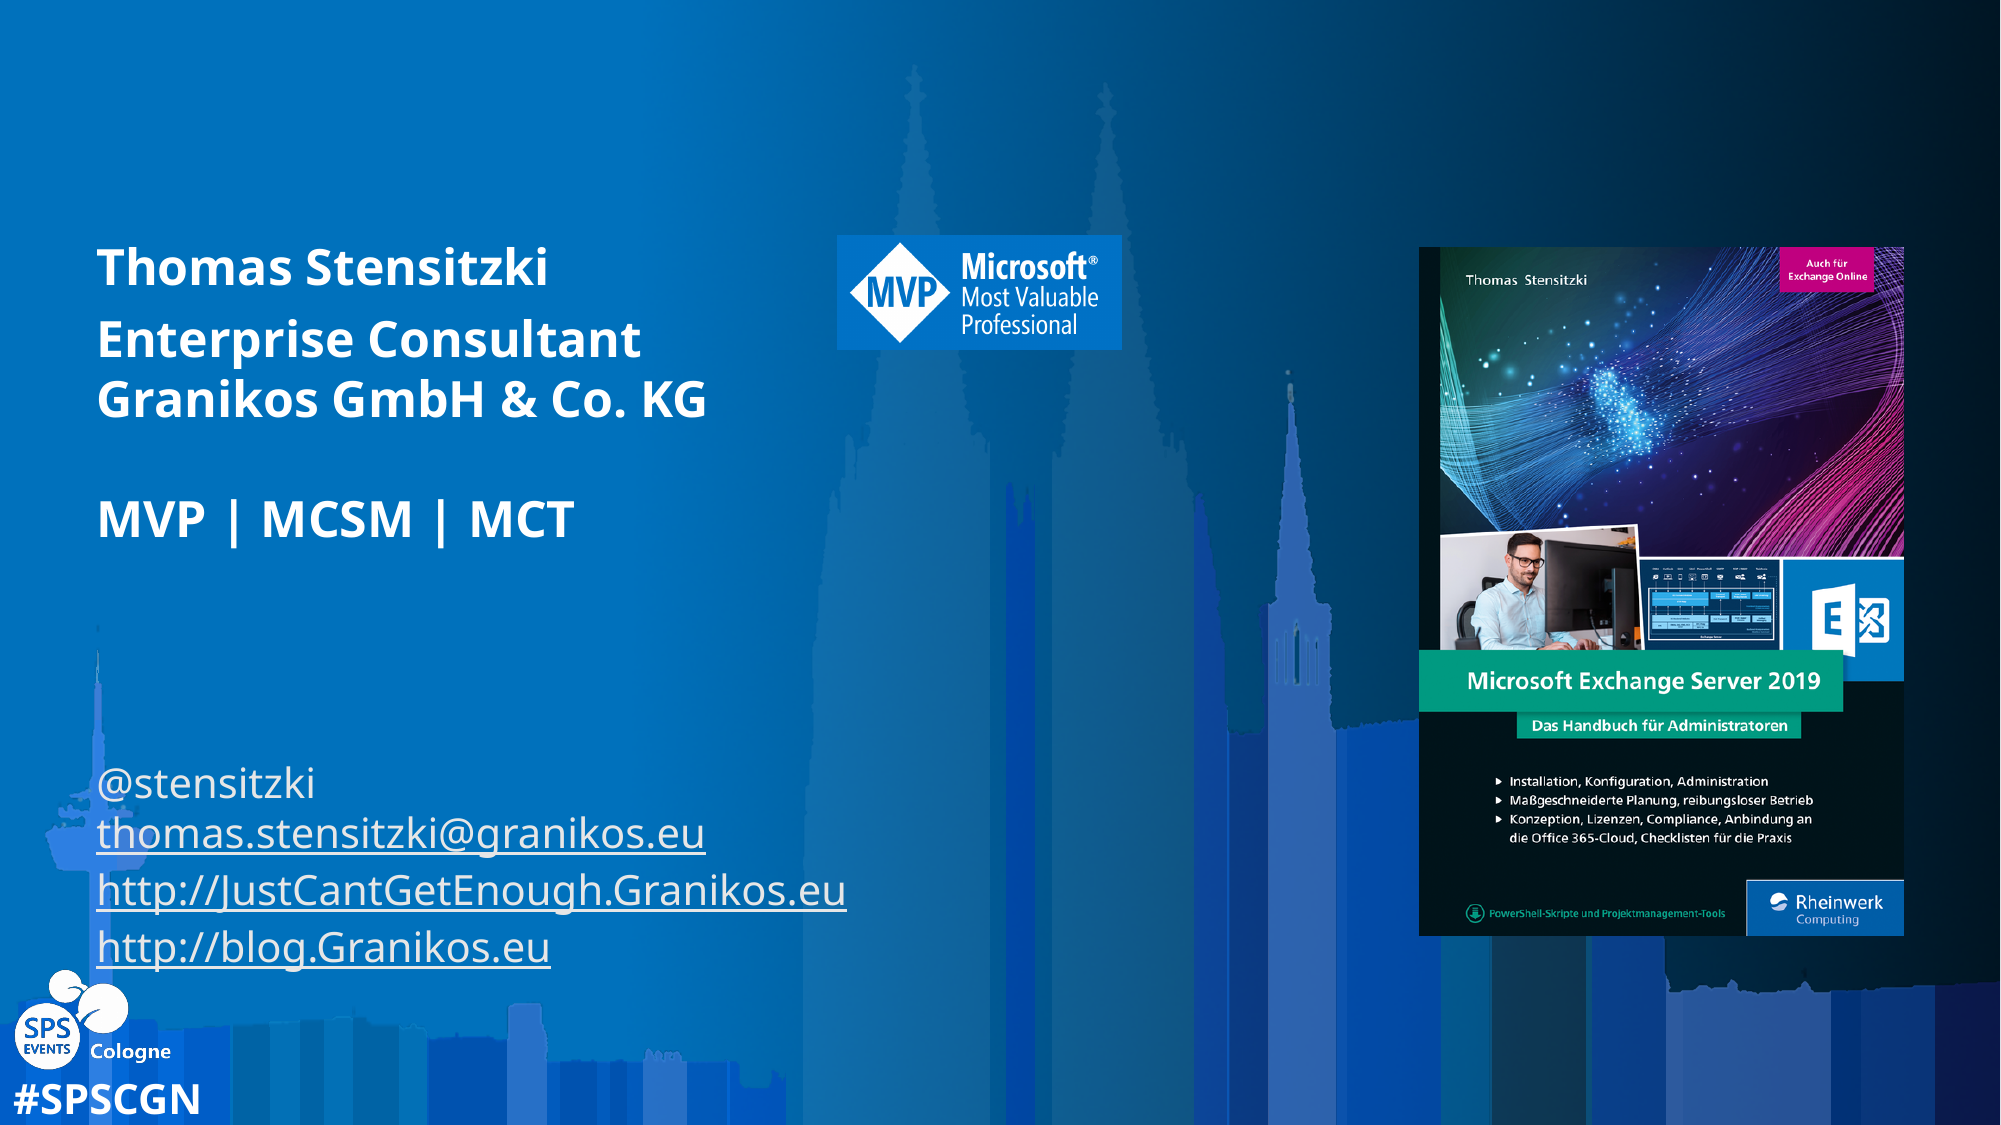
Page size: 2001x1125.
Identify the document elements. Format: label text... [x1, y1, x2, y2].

list Thomas Stensitzki Enterprise Consultant Granikos GmbH & Co. KG MVP | MCSM | MCT @stensitzki thomas.stensitzki@granikos.eu http://JustCantGetEnough.Granikos.eu http://blog.Granikos.eu [96, 235, 1904, 965]
picture [0, 0, 2001, 1125]
